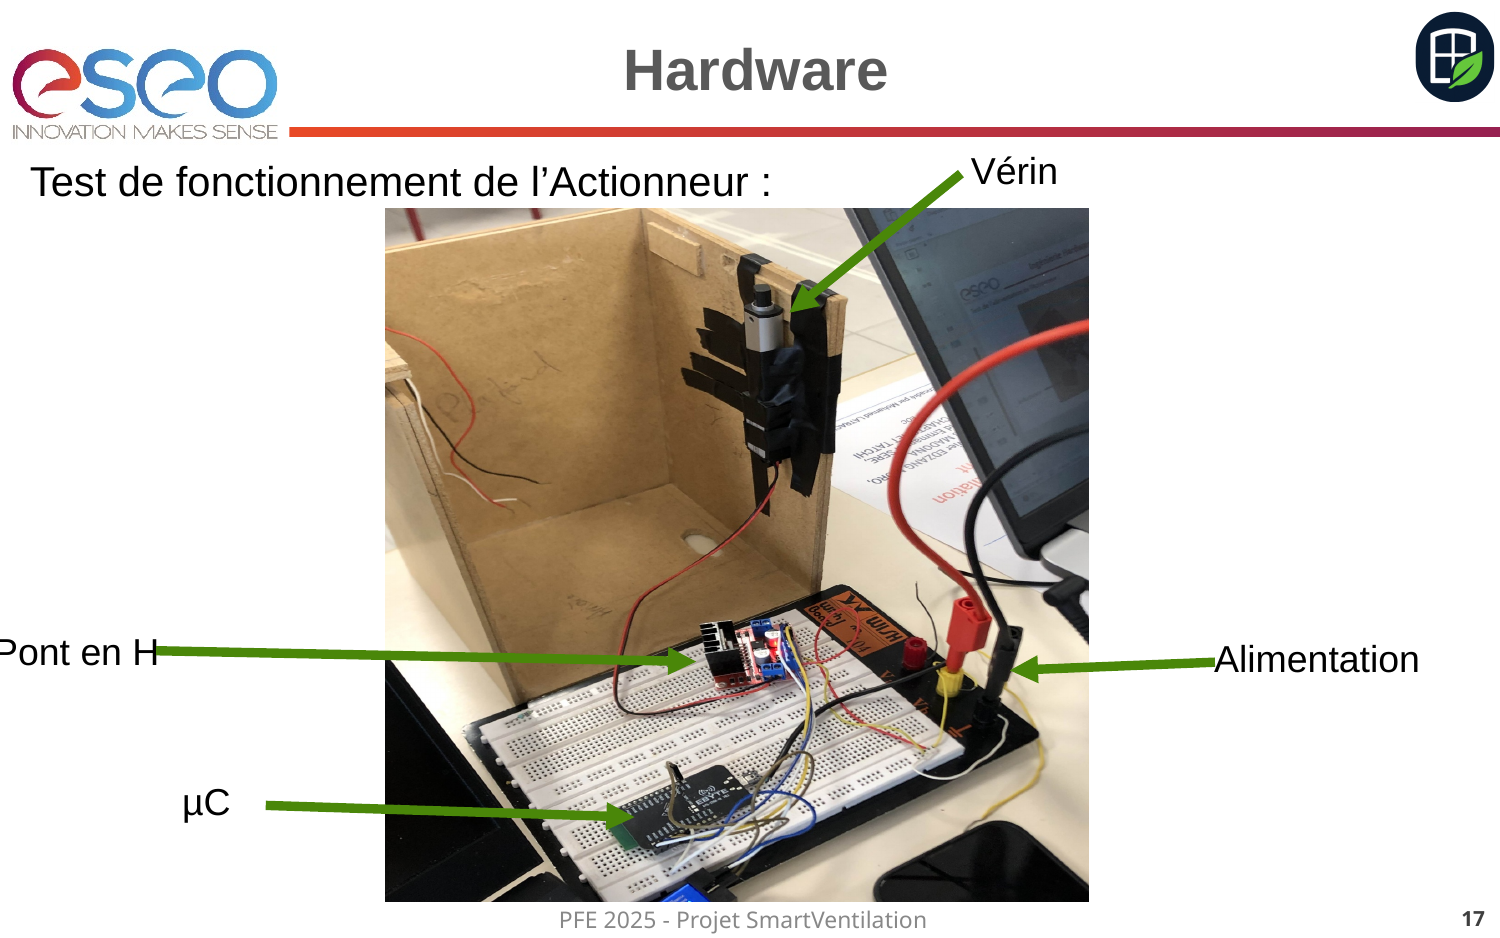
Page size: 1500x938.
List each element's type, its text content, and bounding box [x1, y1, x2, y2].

picture [1414, 11, 1495, 103]
text_box µC [147, 770, 266, 831]
text_box Pont en H [0, 620, 204, 681]
picture [384, 208, 1089, 902]
picture [11, 46, 278, 150]
text_box Vérin [887, 139, 1142, 200]
text_box Alimentation [1190, 627, 1444, 688]
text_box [1009, 661, 1216, 671]
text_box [789, 173, 962, 313]
slide_number ‹#› [1316, 901, 1500, 938]
text_box Test de fonctionnement de l’Actionneur : [14, 147, 887, 213]
title Hardware [289, 7, 1223, 127]
footer PFE 2025 - Projet SmartVentilation [490, 910, 997, 937]
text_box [155, 650, 697, 662]
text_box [265, 805, 635, 818]
